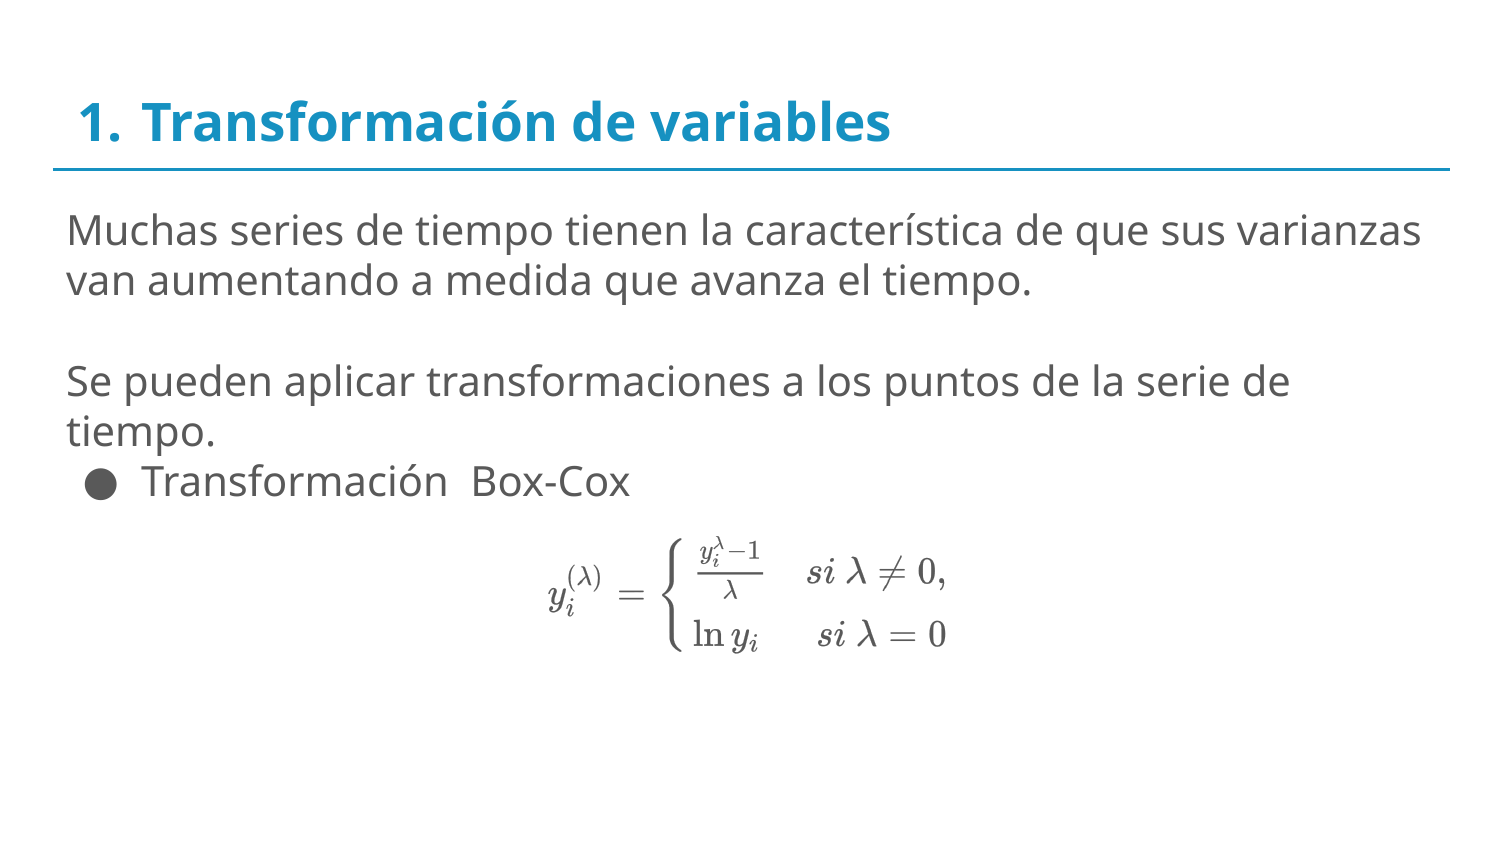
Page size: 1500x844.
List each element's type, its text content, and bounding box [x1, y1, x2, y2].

title Transformación de variables [51, 72, 1449, 167]
list Muchas series de tiempo tienen la característica de que sus varianzas van aumentando a medida que avanza el tiempo. Se pueden aplicar transformaciones a los puntos de la serie de tiempo. Transformación Box-Cox [51, 189, 1449, 750]
picture [547, 530, 953, 657]
